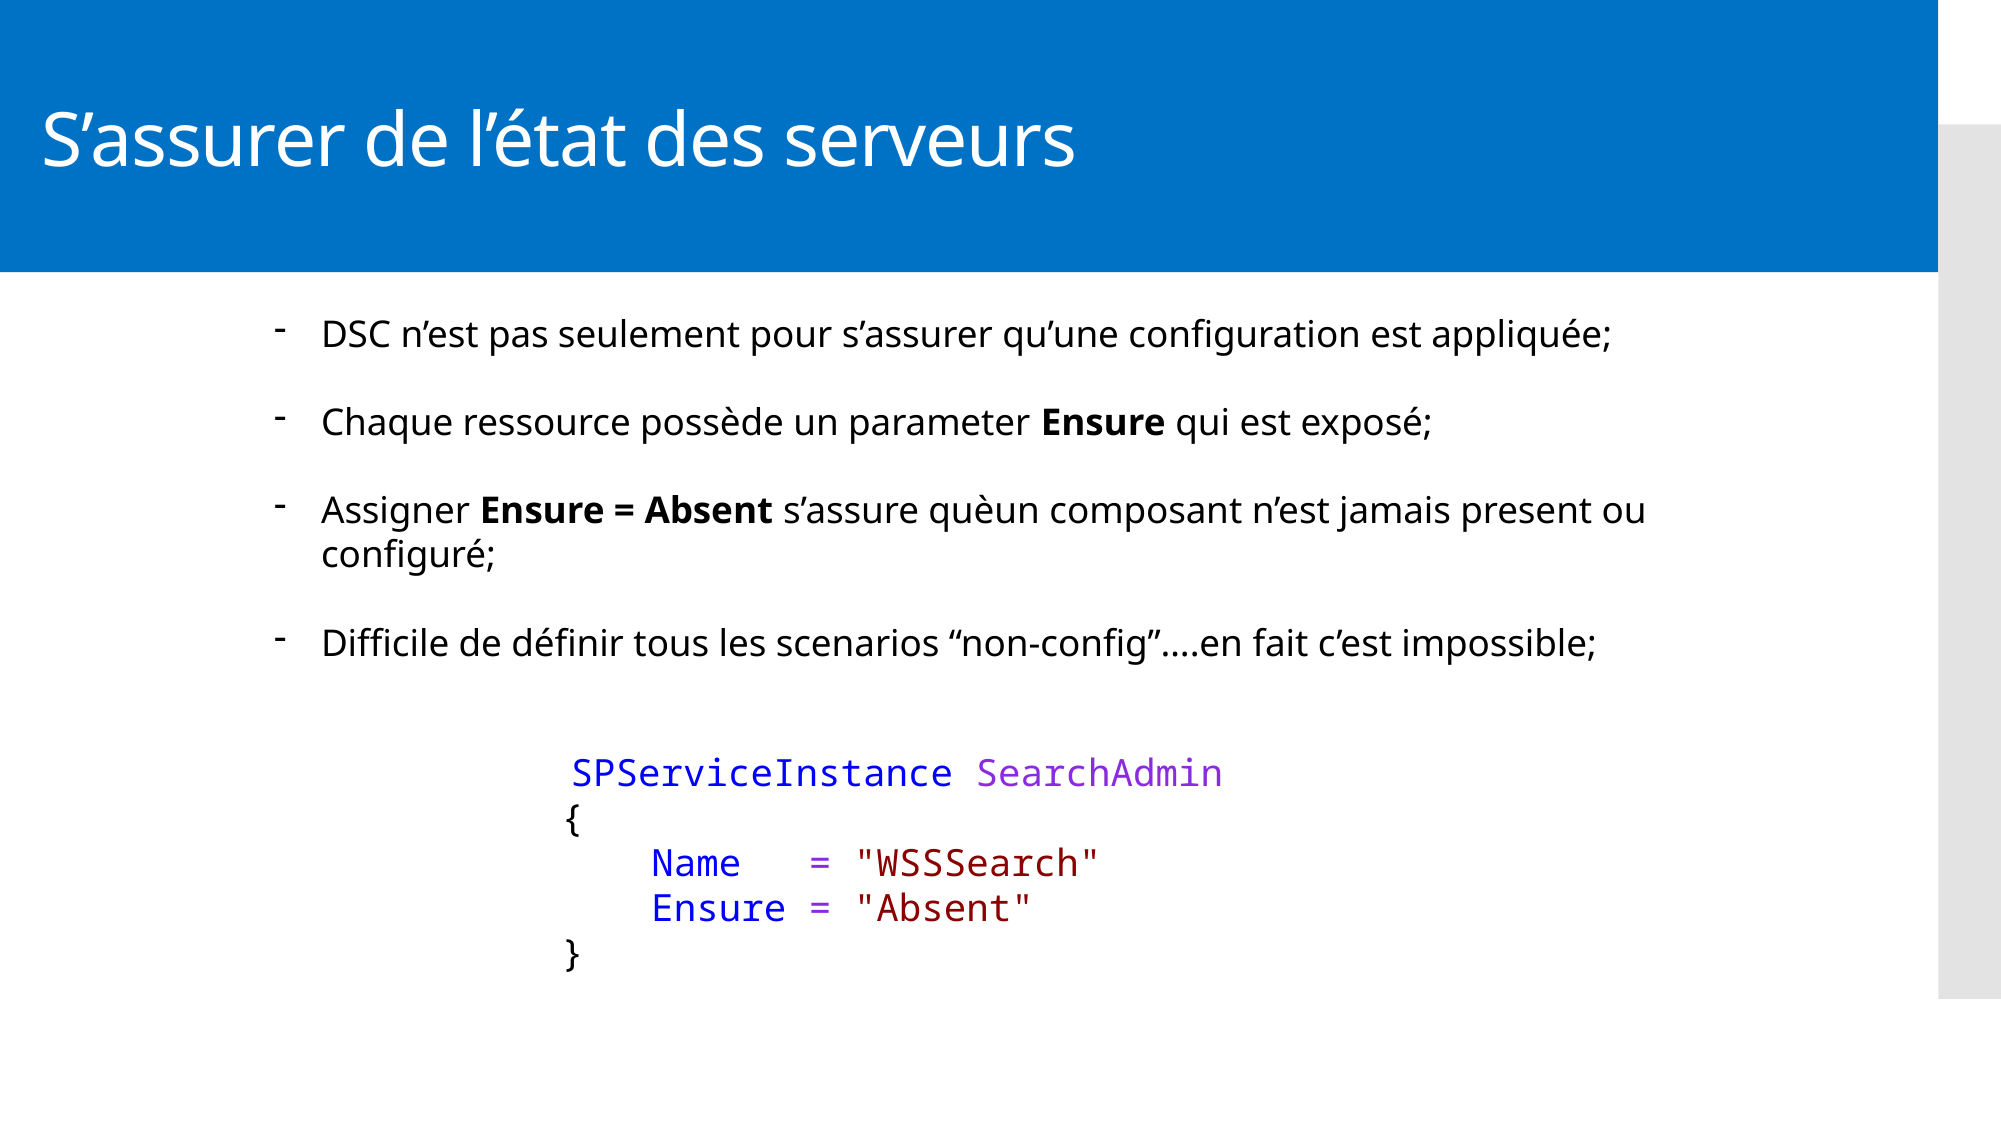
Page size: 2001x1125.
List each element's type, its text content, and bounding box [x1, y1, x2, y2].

text_box DSC n’est pas seulement pour s’assurer qu’une configuration est appliquée; Chaque ressource possède un parameter Ensure qui est exposé; Assigner Ensure = Absent s’assure quèun composant n’est jamais present ou configuré; Difficile de définir tous les scenarios “non-config”….en fait c’est impossible; [259, 303, 1741, 671]
title S’assurer de l’état des serveurs [26, 26, 1870, 257]
text_box SPServiceInstance SearchAdmin { Name = "WSSSearch" Ensure = "Absent" } [546, 741, 1547, 981]
